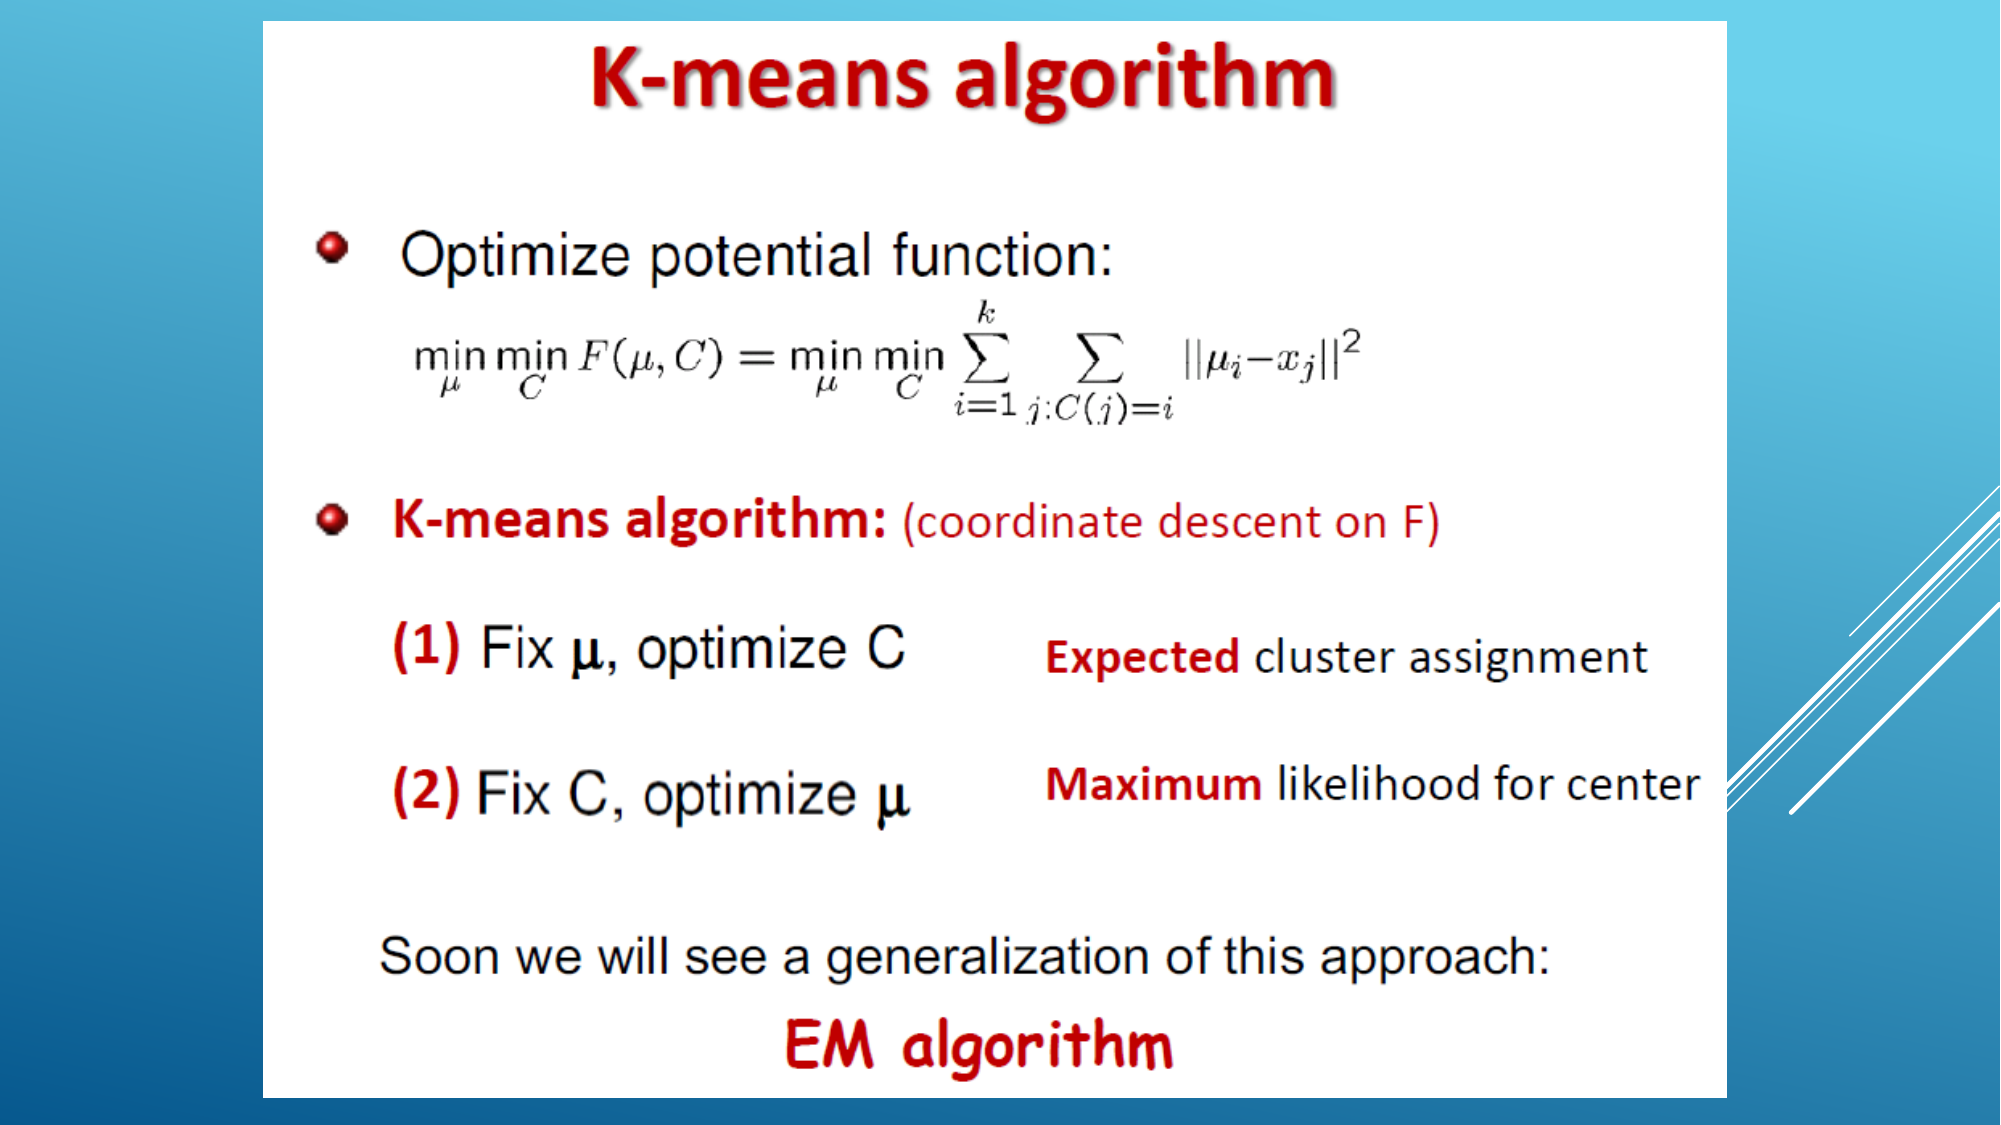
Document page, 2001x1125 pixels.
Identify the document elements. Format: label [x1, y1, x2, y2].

picture [263, 21, 1727, 1098]
